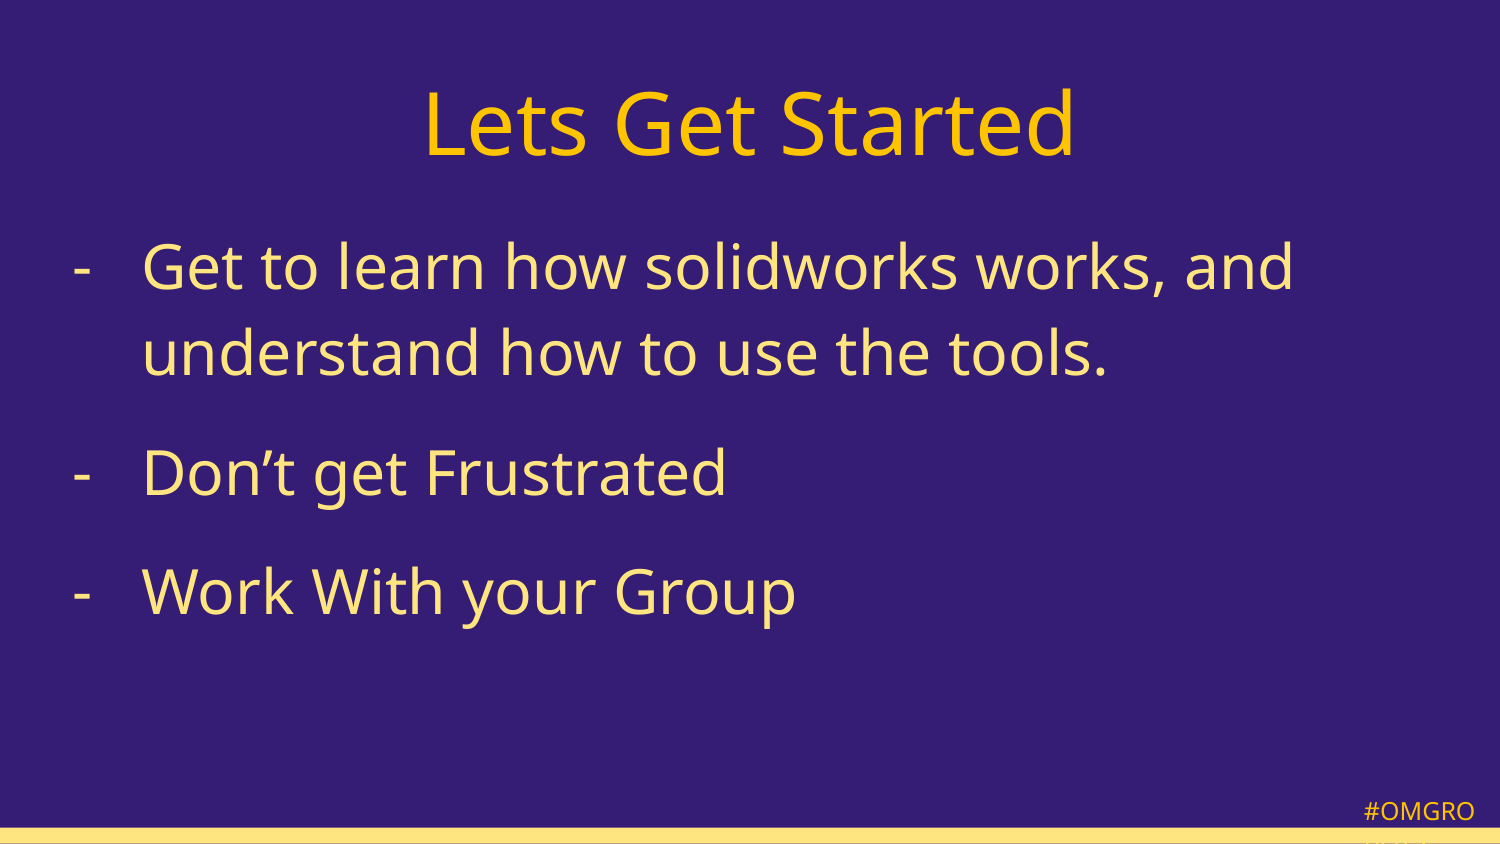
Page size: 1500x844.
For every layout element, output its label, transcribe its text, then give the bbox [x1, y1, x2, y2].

title Lets Get Started [51, 51, 1449, 189]
list Get to learn how solidworks works, and understand how to use the tools. Don’t get Frustrated Work With your Group [51, 200, 1449, 752]
